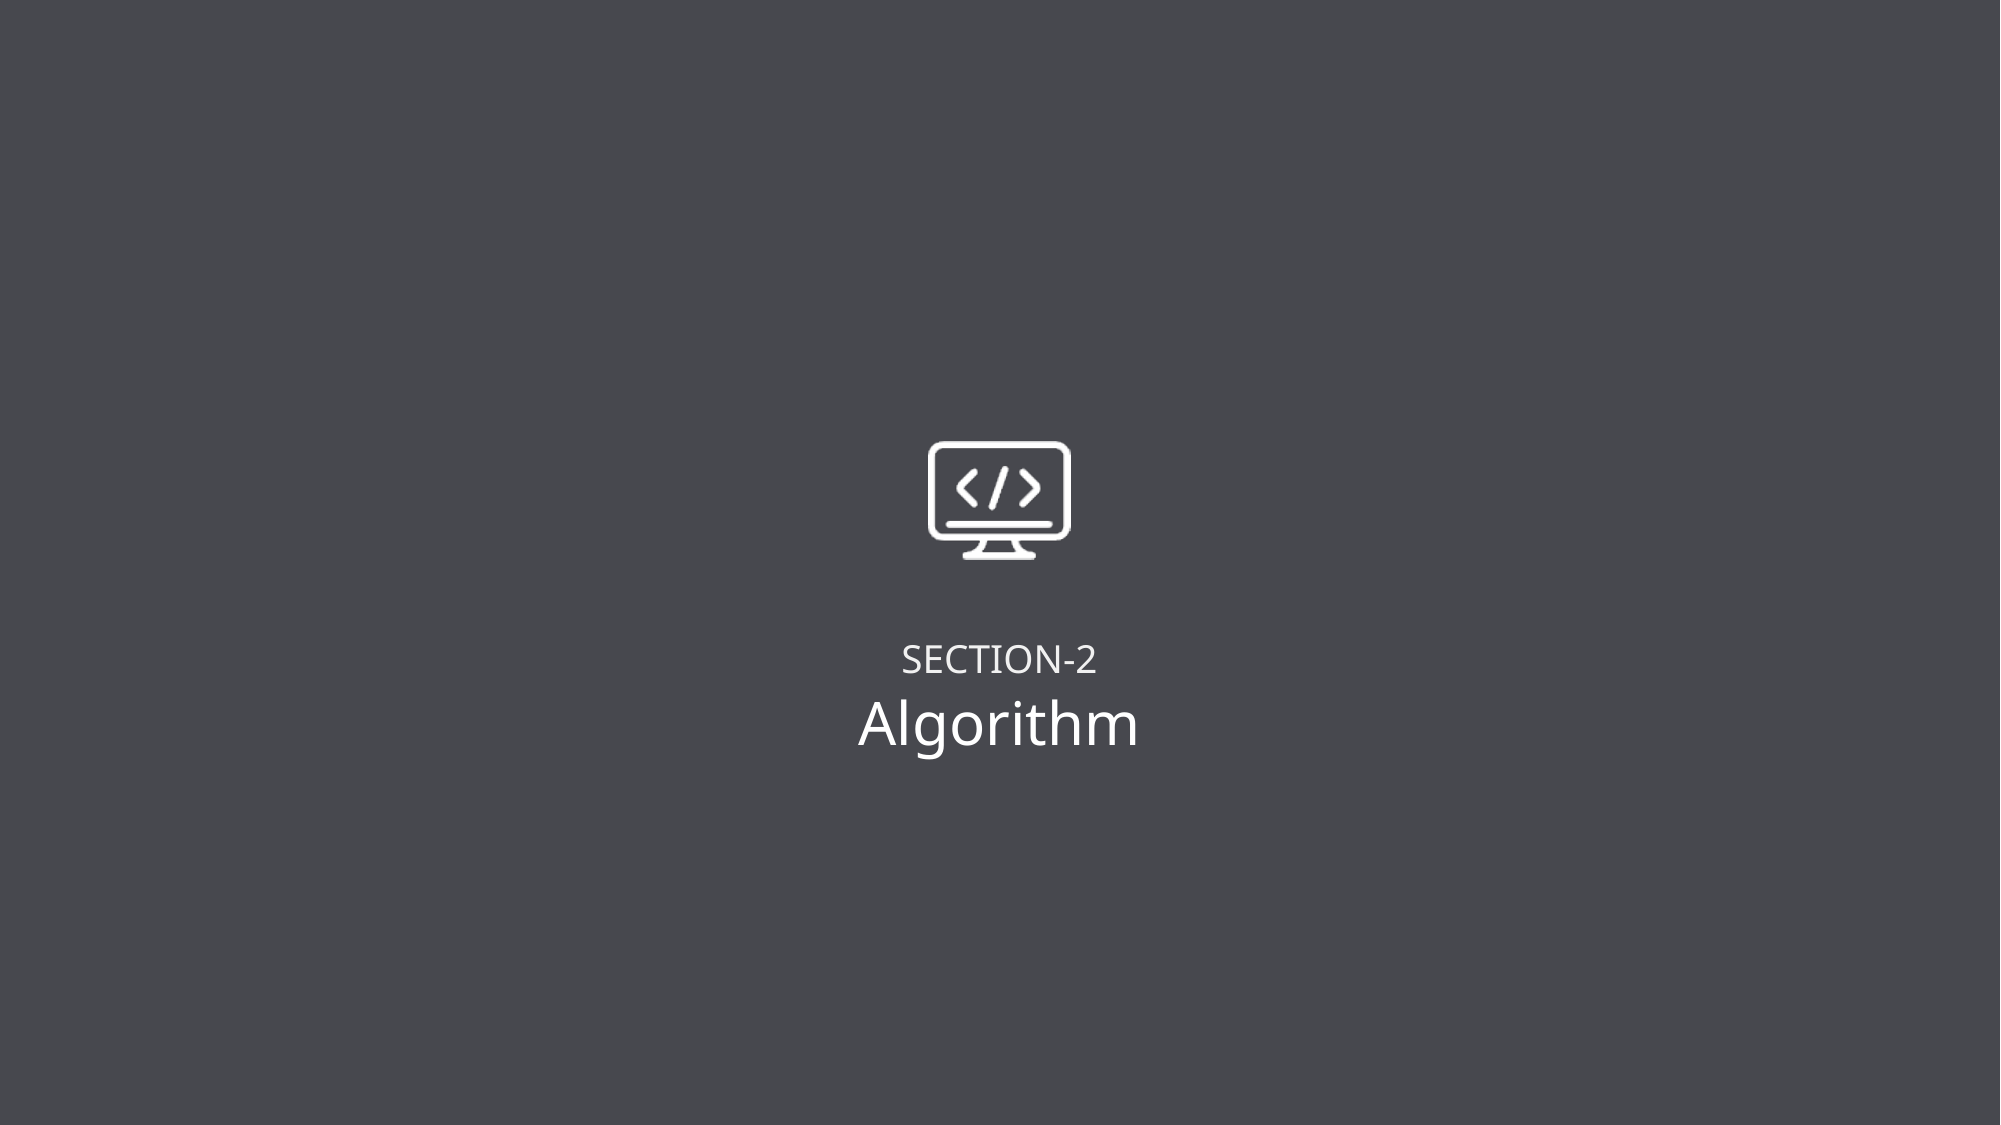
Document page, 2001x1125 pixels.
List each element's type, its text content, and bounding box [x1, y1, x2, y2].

picture [928, 440, 1071, 561]
text_box Algorithm [828, 681, 1171, 758]
text_box SECTION-2 [828, 626, 1171, 681]
